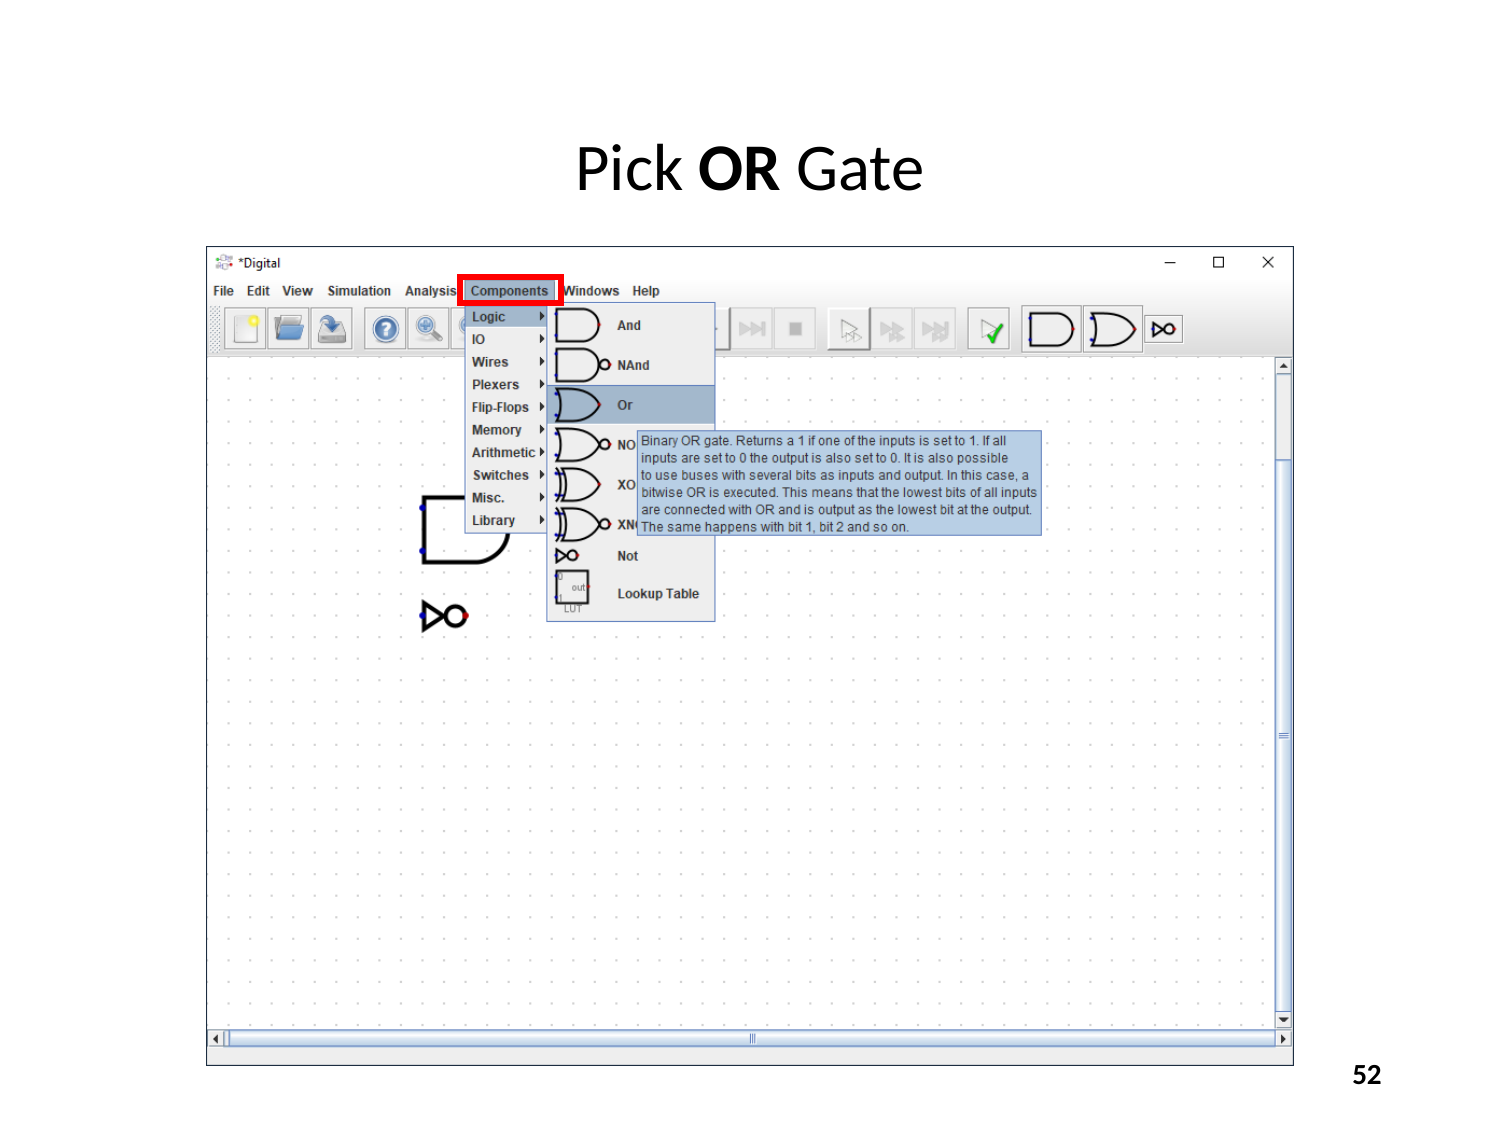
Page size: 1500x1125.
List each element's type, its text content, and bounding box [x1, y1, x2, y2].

picture [206, 246, 1294, 1066]
slide_number 52 [1059, 1042, 1397, 1103]
title Pick OR Gate [103, 59, 1397, 278]
